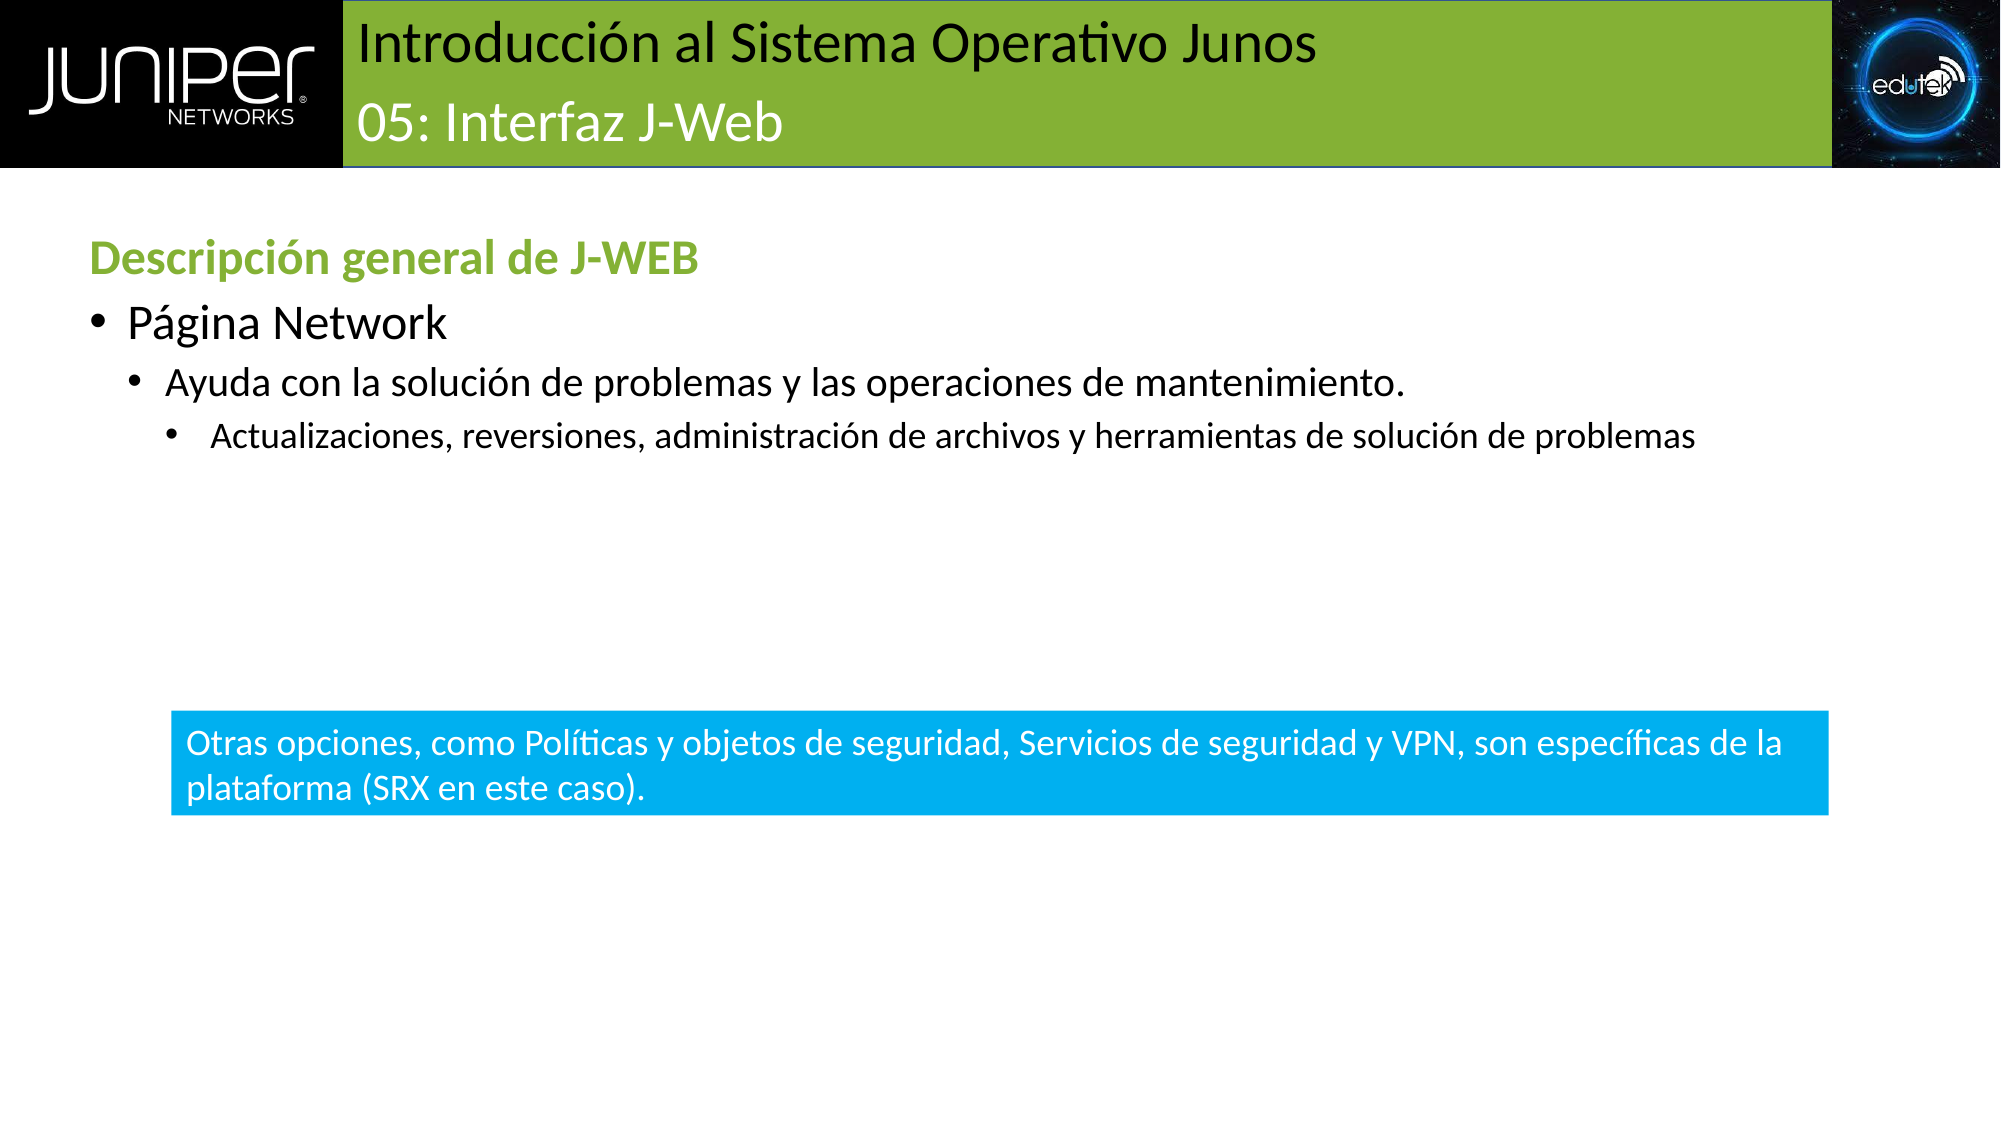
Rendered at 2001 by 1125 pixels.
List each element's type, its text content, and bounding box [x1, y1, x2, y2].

picture [0, 0, 343, 168]
title Introducción al Sistema Operativo Junos [342, 3, 2000, 84]
list Descripción general de J-WEB Página Network Ayuda con la solución de problemas y las operaciones de mantenimiento. Actualizaciones, reversiones, administración de archivos y herramientas de solución de problemas [74, 224, 1926, 938]
picture [1832, 84, 2000, 168]
text_box Otras opciones, como Políticas y objetos de seguridad, Servicios de seguridad y VPN, son específicas de la plataforma (SRX en este caso). [171, 710, 1829, 816]
list 05: Interfaz J-Web [342, 83, 1606, 168]
